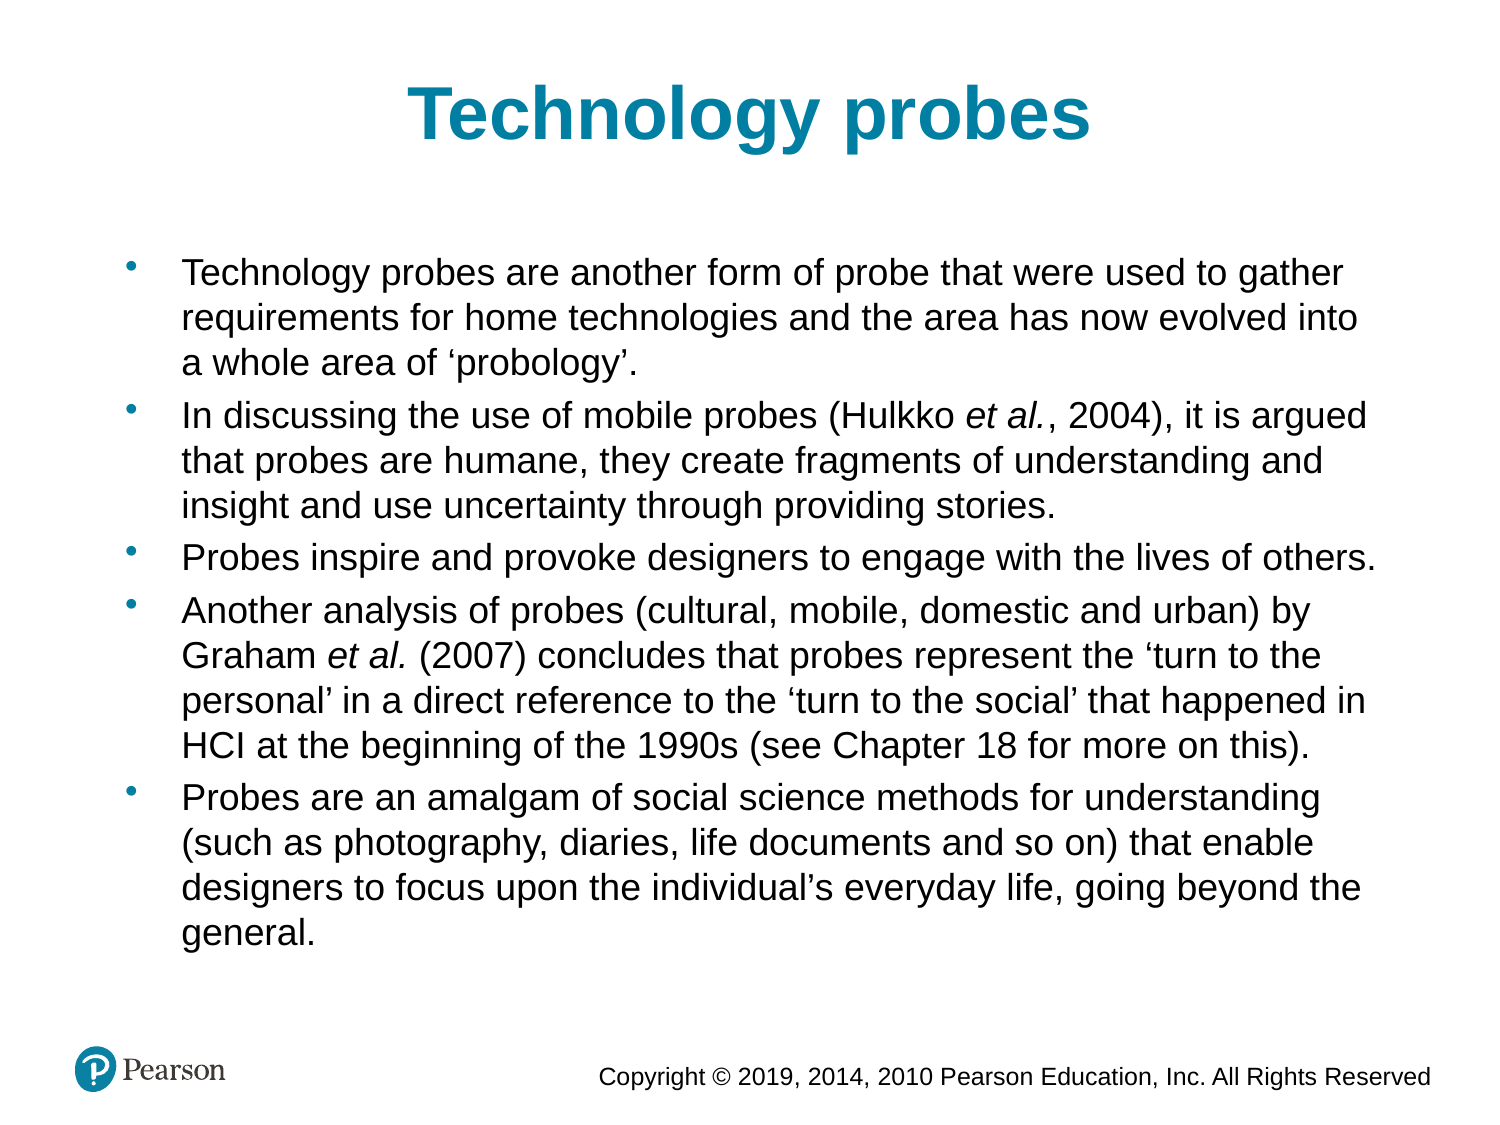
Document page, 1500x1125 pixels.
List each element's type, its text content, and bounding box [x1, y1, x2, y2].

list Technology probes are another form of probe that were used to gather requirements for home technologies and the area has now evolved into a whole area of ‘probology’. In discussing the use of mobile probes (Hulkko et al., 2004), it is argued that probes are humane, they create fragments of understanding and insight and use uncertainty through providing stories. Probes inspire and provoke designers to engage with the lives of others. Another analysis of probes (cultural, mobile, domestic and urban) by Graham et al. (2007) concludes that probes represent the ‘turn to the personal’ in a direct reference to the ‘turn to the social’ that happened in HCI at the beginning of the 1990s (see Chapter 18 for more on this). Probes are an amalgam of social science methods for understanding (such as photography, diaries, life documents and so on) that enable designers to focus upon the individual’s everyday life, going beyond the general. [110, 240, 1404, 955]
title Technology probes [103, 59, 1397, 159]
